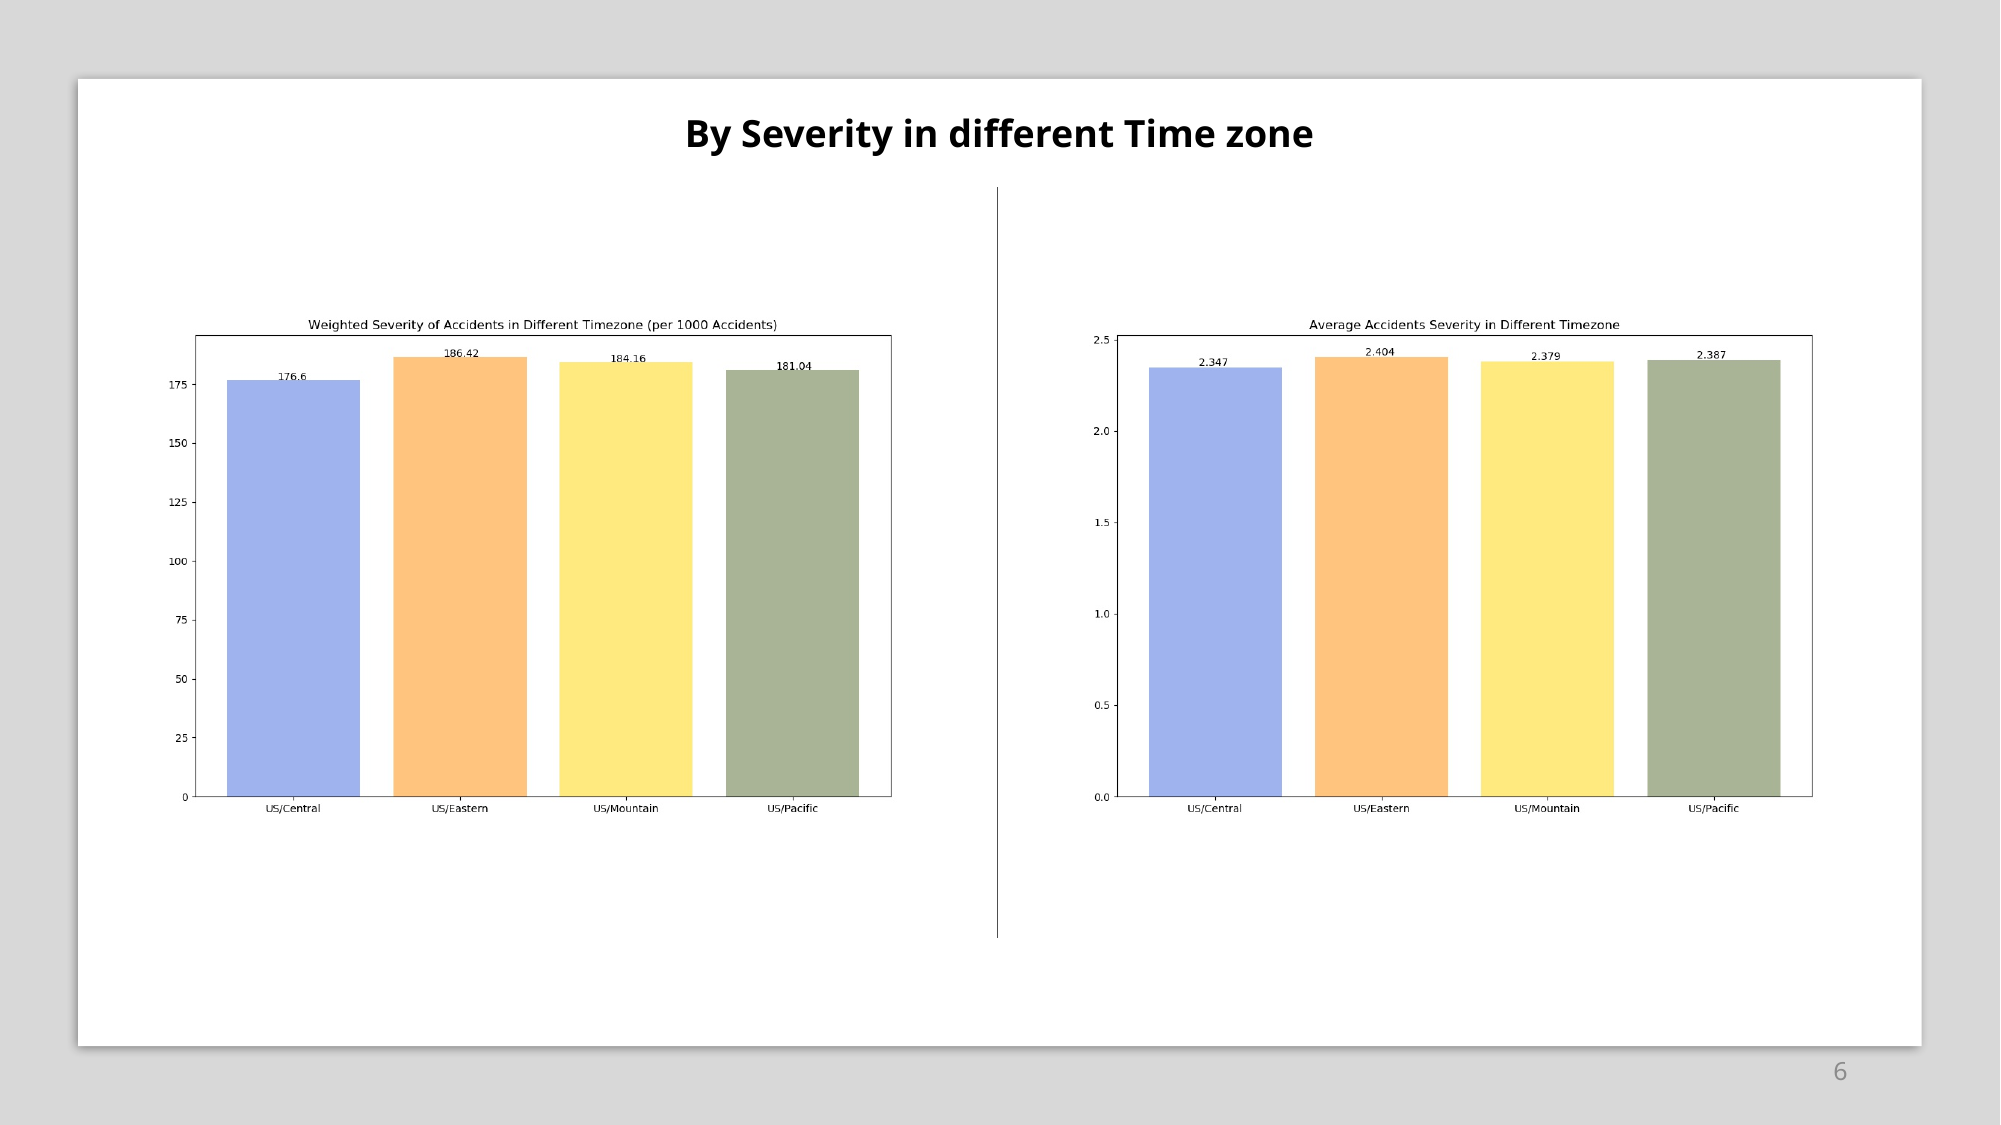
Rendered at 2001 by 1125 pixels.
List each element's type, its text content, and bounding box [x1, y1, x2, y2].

slide_number 6 [1412, 1042, 1863, 1103]
text_box By Severity in different Time zone [595, 102, 1404, 163]
text_box [0, 0, 2000, 1125]
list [1025, 263, 1895, 862]
picture [105, 263, 975, 862]
text_box [77, 78, 1923, 1047]
